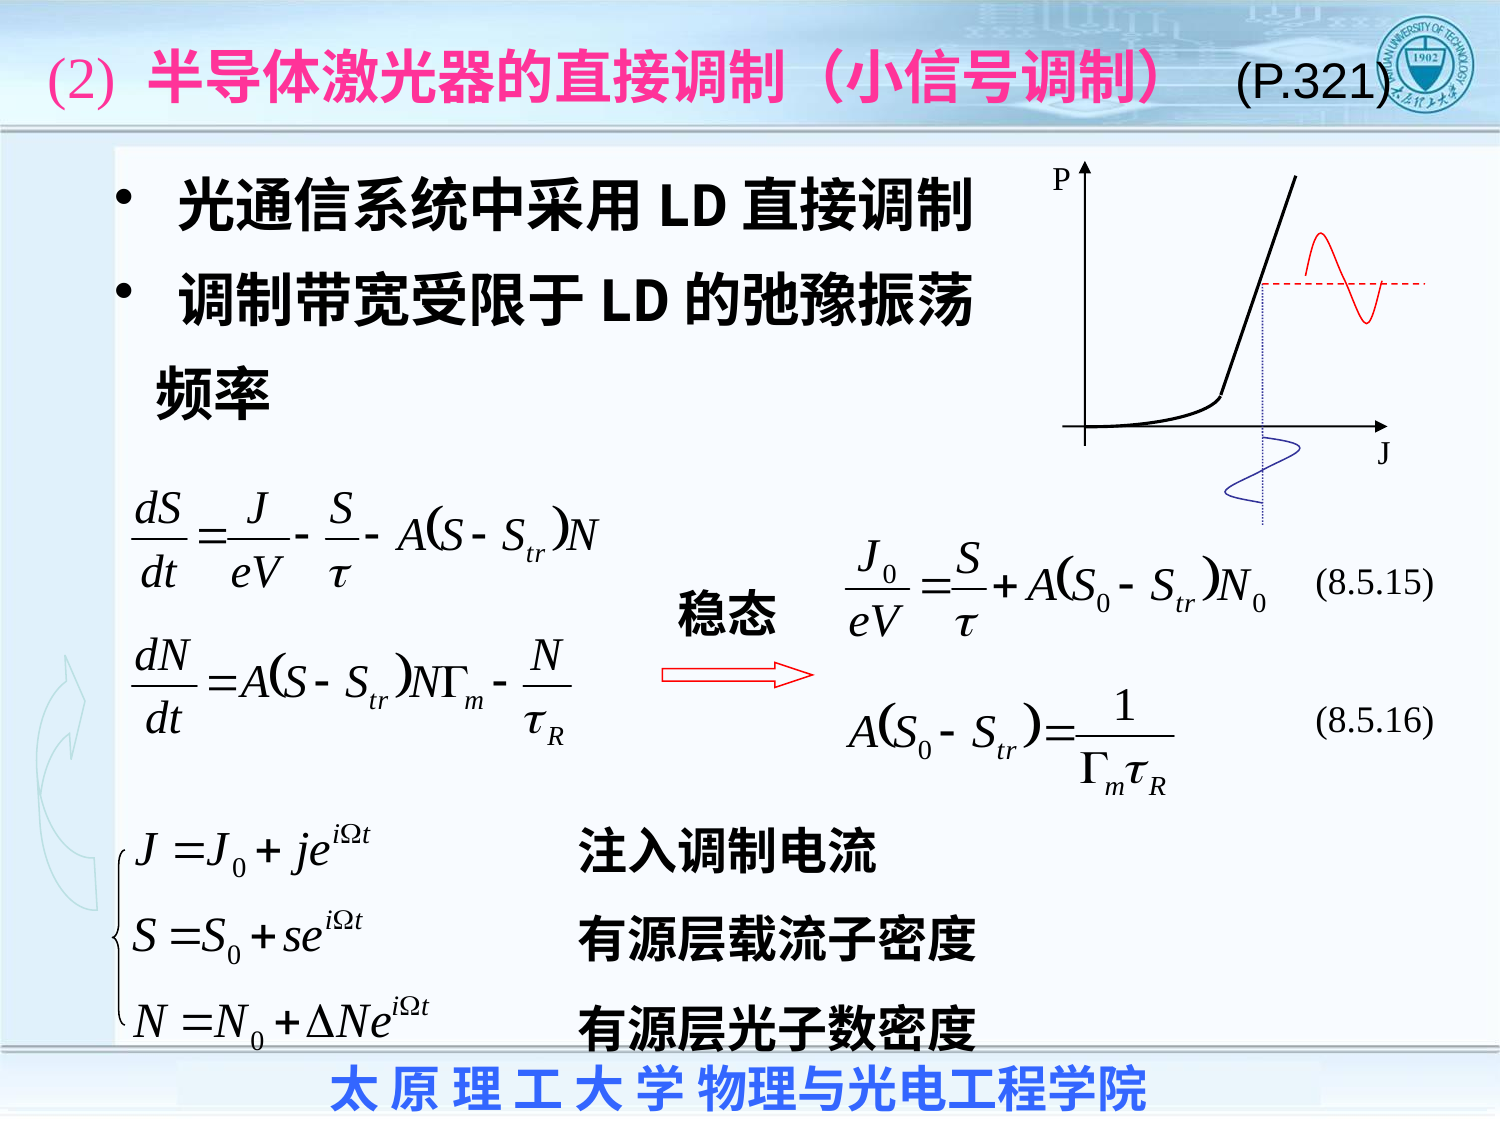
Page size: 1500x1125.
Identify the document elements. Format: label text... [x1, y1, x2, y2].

text_box 稳态 [662, 574, 832, 650]
text_box 注入调制电流 [562, 812, 1093, 888]
text_box [662, 662, 813, 688]
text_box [124, 899, 438, 1059]
text_box (8.5.15) [1300, 549, 1450, 610]
text_box 光通信系统中采用LD直接调制 调制带宽受限于LD的弛豫振荡 频率 [100, 160, 1022, 435]
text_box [1037, 149, 1426, 526]
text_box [124, 812, 380, 890]
text_box [36, 654, 98, 911]
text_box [123, 479, 612, 754]
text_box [837, 524, 1275, 807]
text_box (8.5.16) [1300, 687, 1450, 748]
picture [0, 0, 1500, 1123]
text_box 有源层载流子密度 有源层光子数密度 [562, 899, 1282, 1065]
text_box [112, 860, 124, 1015]
text_box (2) 半导体激光器的直接调制（小信号调制） (P.321) [33, 33, 1408, 118]
